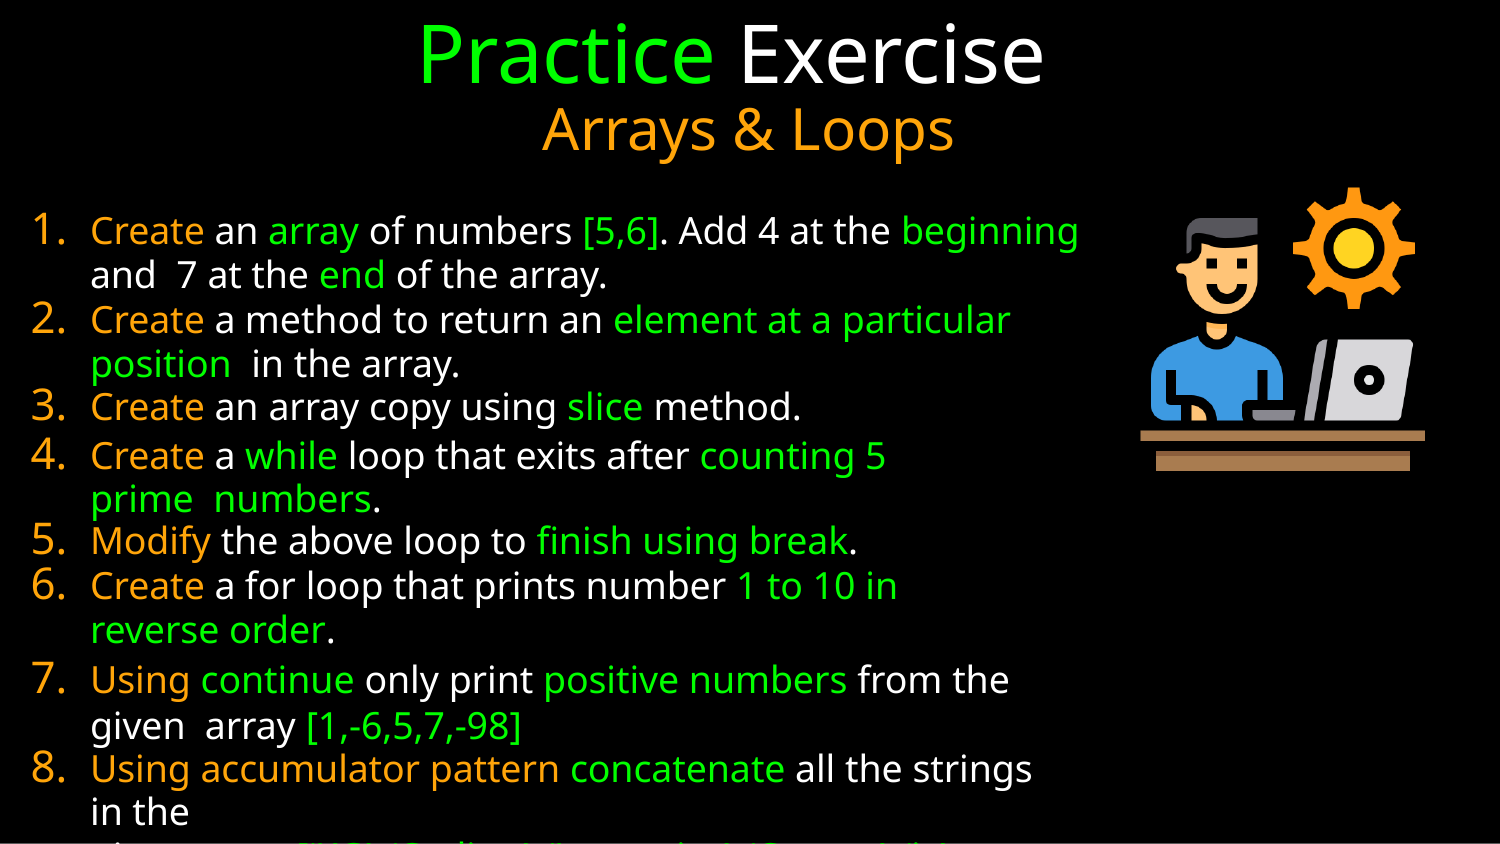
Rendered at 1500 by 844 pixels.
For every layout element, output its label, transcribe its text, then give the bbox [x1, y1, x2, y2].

text_box Arrays & Loops Create an array of numbers [5,6]. Add 4 at the beginning and 7 at the end of the array. Create a method to return an element at a particular position in the array. Create an array copy using slice method. Create a while loop that exits after counting 5 prime numbers. Modify the above loop to finish using break. Create a for loop that prints number 1 to 10 in reverse order. Using continue only print positive numbers from the given array [1,-6,5,7,-98] Using accumulator pattern concatenate all the strings in the given array [‘KG’, ‘Coding’, ‘Javascript’, ‘Course’, ‘is’, ‘Best’] [28, 90, 1103, 844]
title Practice Exercise [414, 0, 1086, 90]
picture [1120, 167, 1445, 492]
